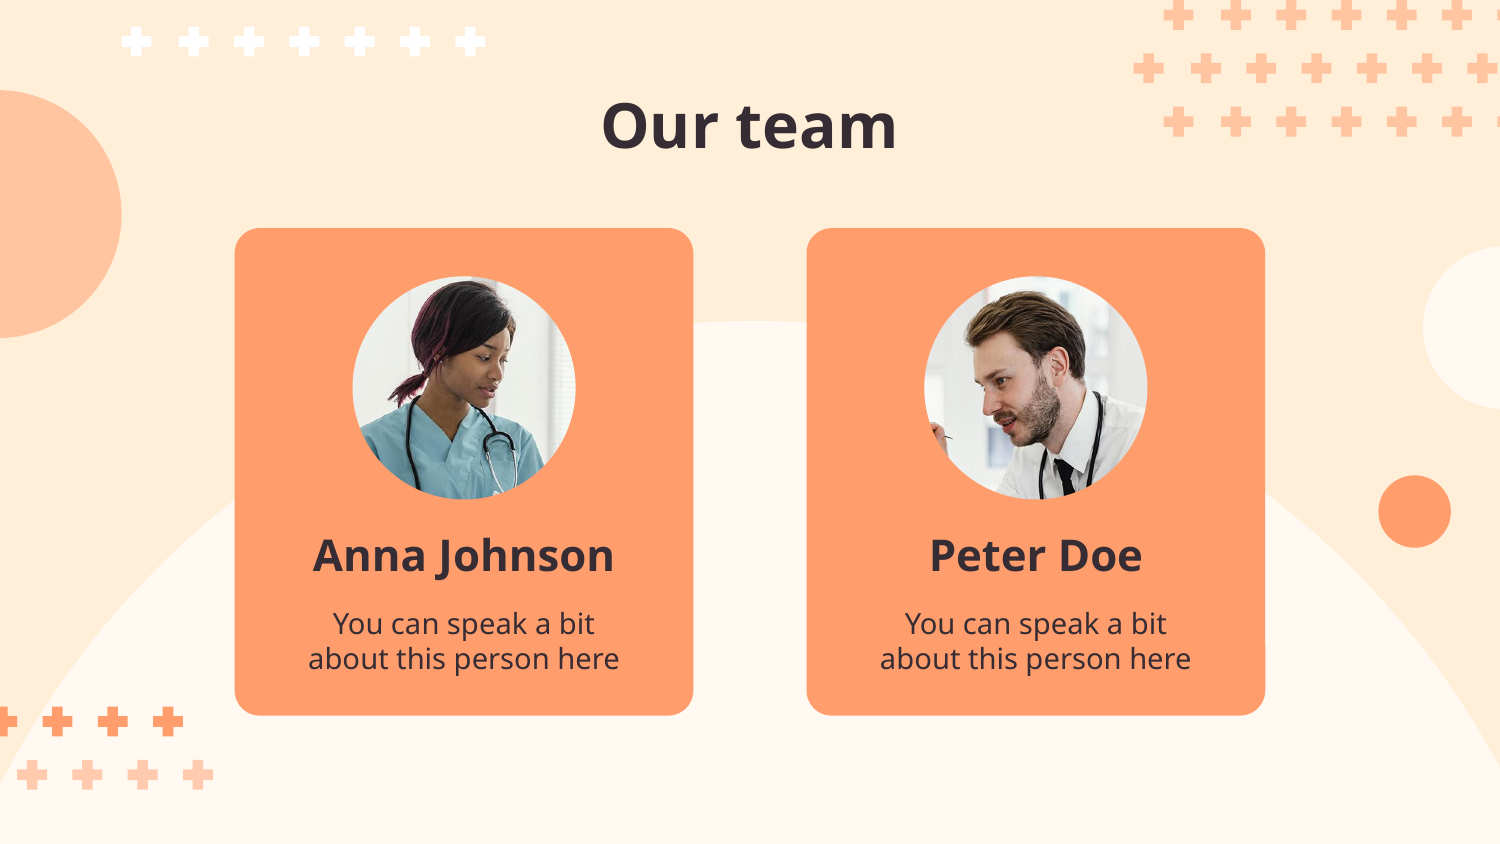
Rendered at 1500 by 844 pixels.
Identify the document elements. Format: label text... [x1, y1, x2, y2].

title Peter Doe [863, 512, 1209, 575]
title Anna Johnson [291, 512, 637, 575]
picture [352, 276, 576, 500]
title Our team [117, 70, 1383, 148]
subtitle You can speak a bit about this person here [863, 590, 1209, 692]
text_box [234, 228, 694, 716]
text_box [806, 228, 1266, 716]
picture [924, 276, 1148, 500]
subtitle You can speak a bit about this person here [291, 590, 637, 692]
